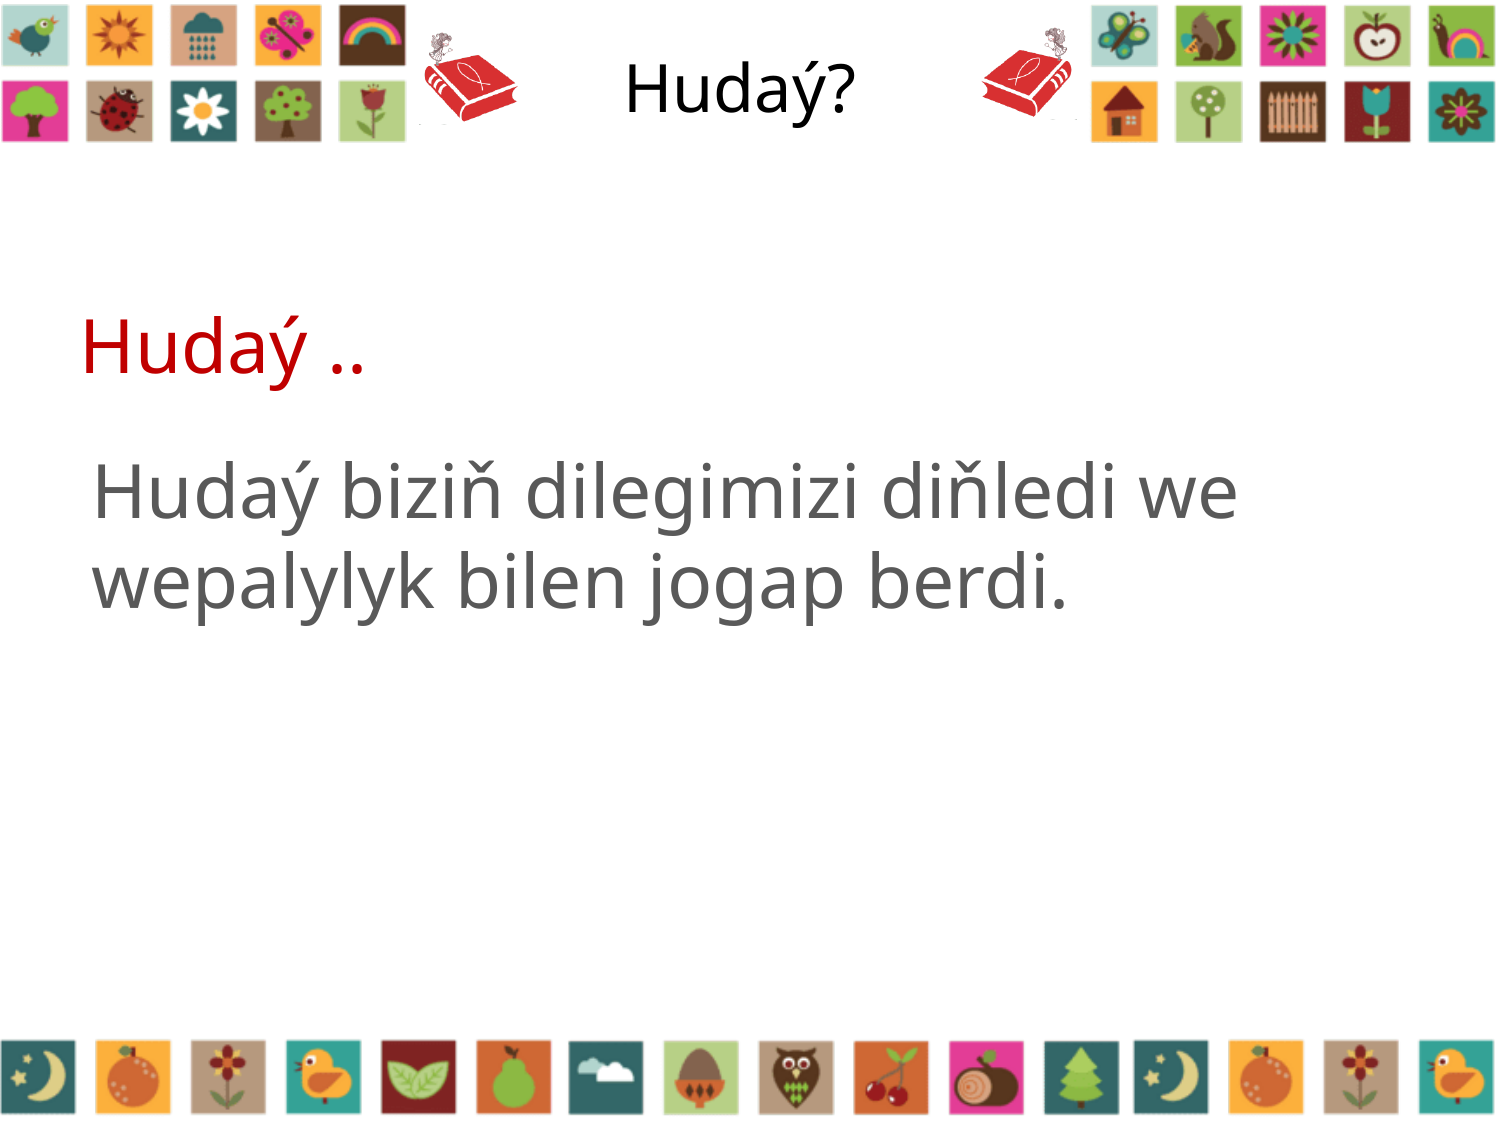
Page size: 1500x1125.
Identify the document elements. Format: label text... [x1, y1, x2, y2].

picture [950, 3, 1500, 150]
text_box Hudaý .. [64, 290, 1412, 396]
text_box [0, 1028, 1500, 1118]
text_box Hudaý biziň dilegimizi diňledi we wepalylyk bilen jogap berdi. [76, 436, 1424, 632]
picture [0, 3, 550, 150]
text_box Hudaý? [544, 38, 1078, 134]
